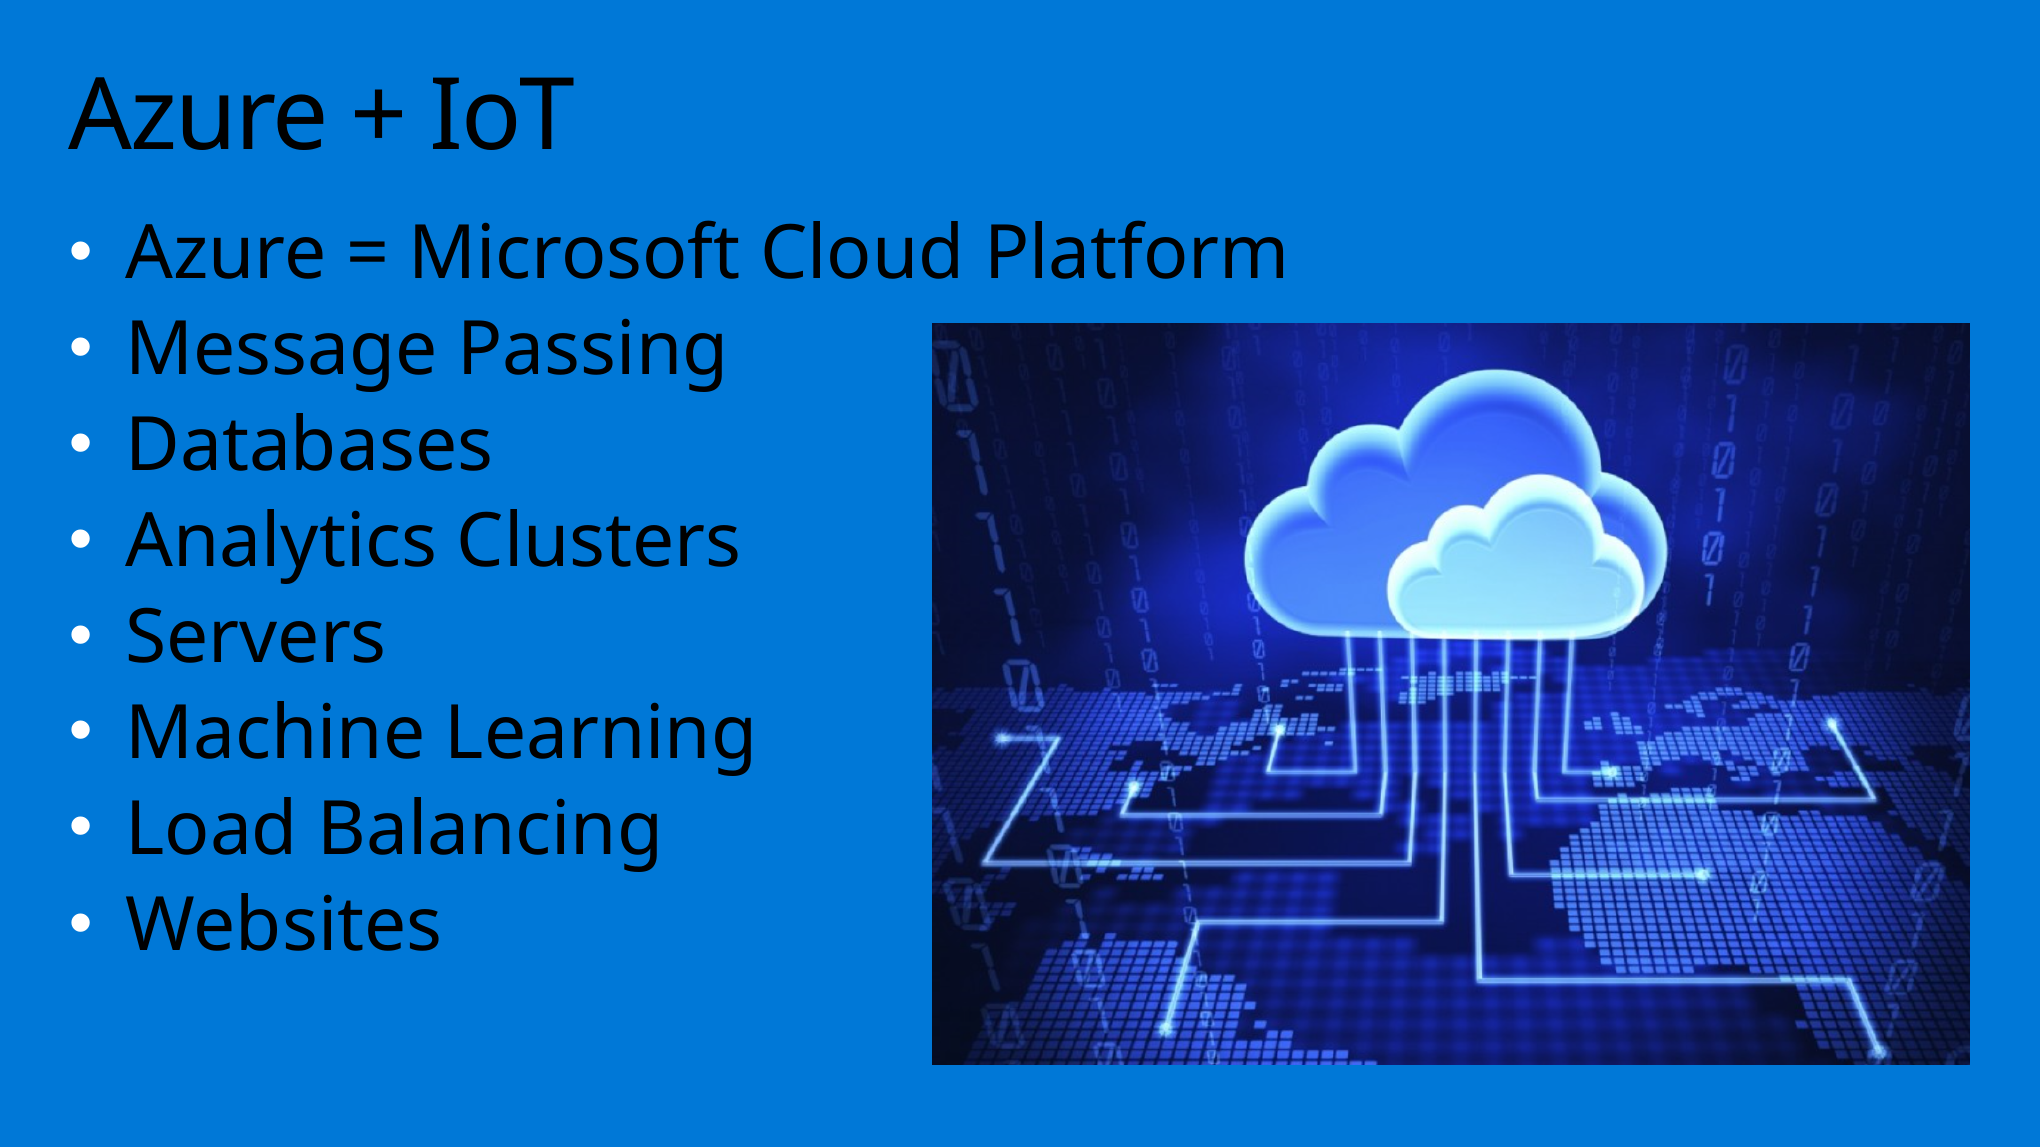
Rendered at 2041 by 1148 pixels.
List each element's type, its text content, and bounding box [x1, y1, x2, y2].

picture [932, 323, 1971, 1066]
list Azure = Microsoft Cloud Platform Message Passing Databases Analytics Clusters Servers Machine Learning Load Balancing Websites [45, 199, 1483, 1011]
title Azure + IoT [45, 48, 1996, 199]
